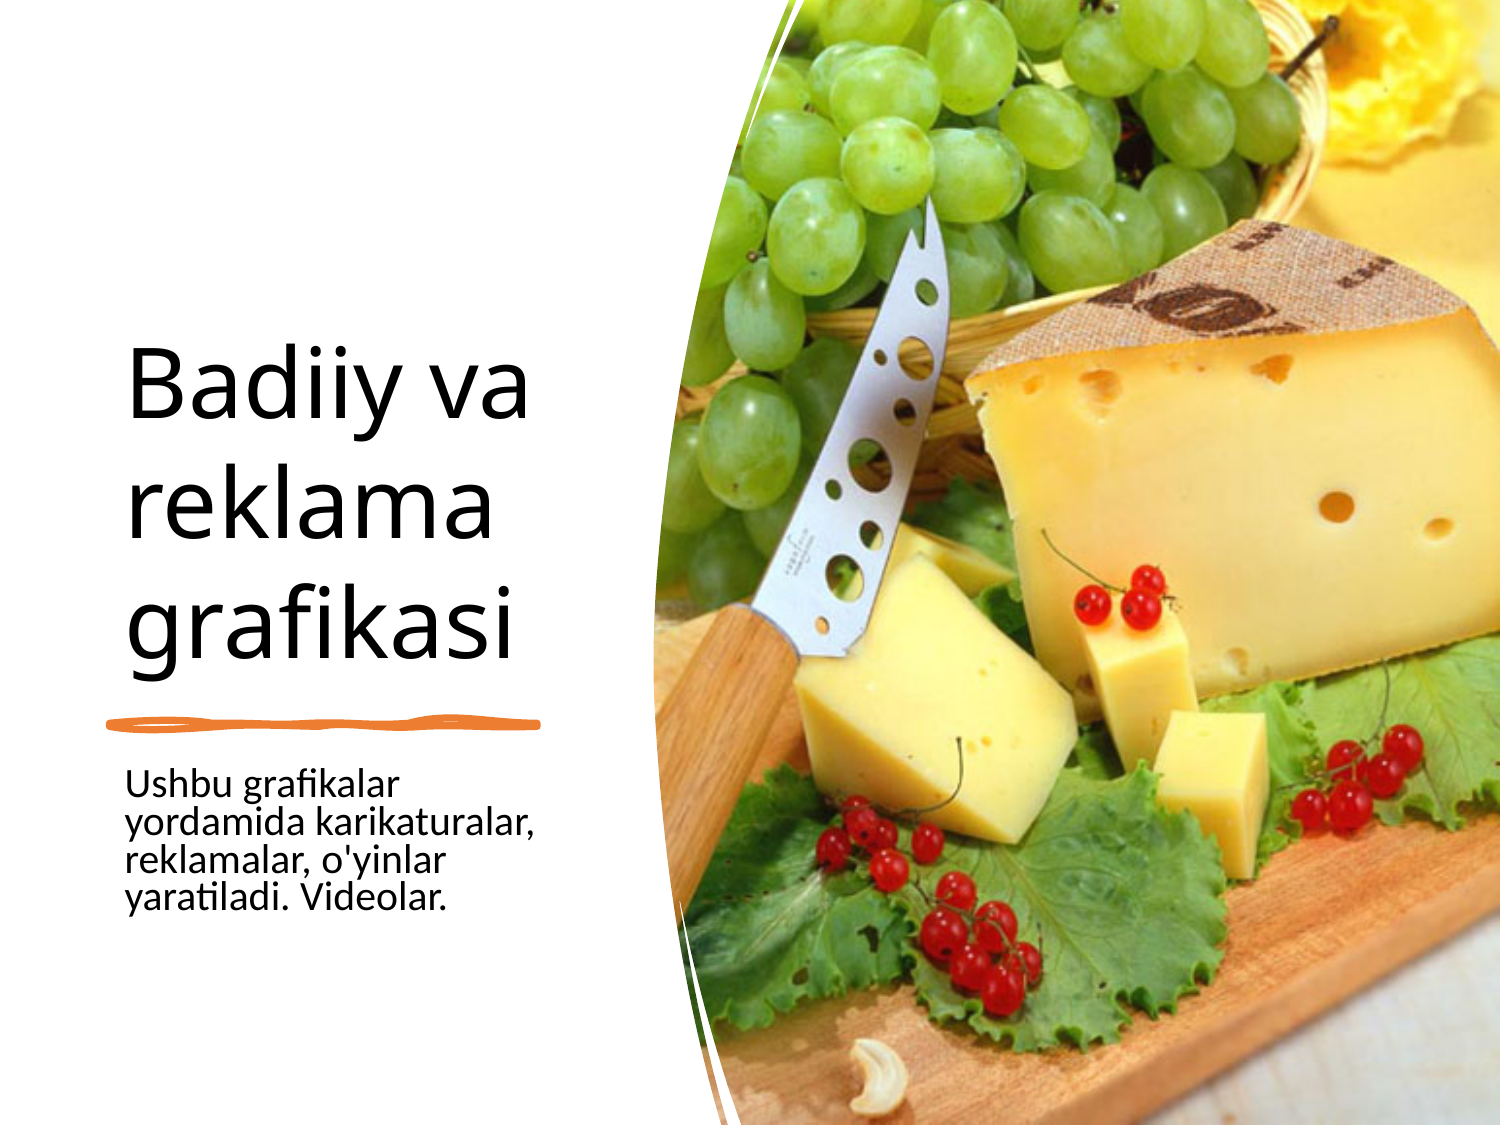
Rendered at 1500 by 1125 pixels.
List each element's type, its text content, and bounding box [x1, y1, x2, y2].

list Ushbu grafikalar yordamida karikaturalar, reklamalar, o'yinlar yaratiladi. Videolar. [109, 760, 569, 1019]
text_box [0, 0, 653, 1125]
picture [653, 0, 1500, 1125]
title Badiiy va reklama grafikasi [109, 104, 569, 690]
text_box [108, 716, 539, 731]
